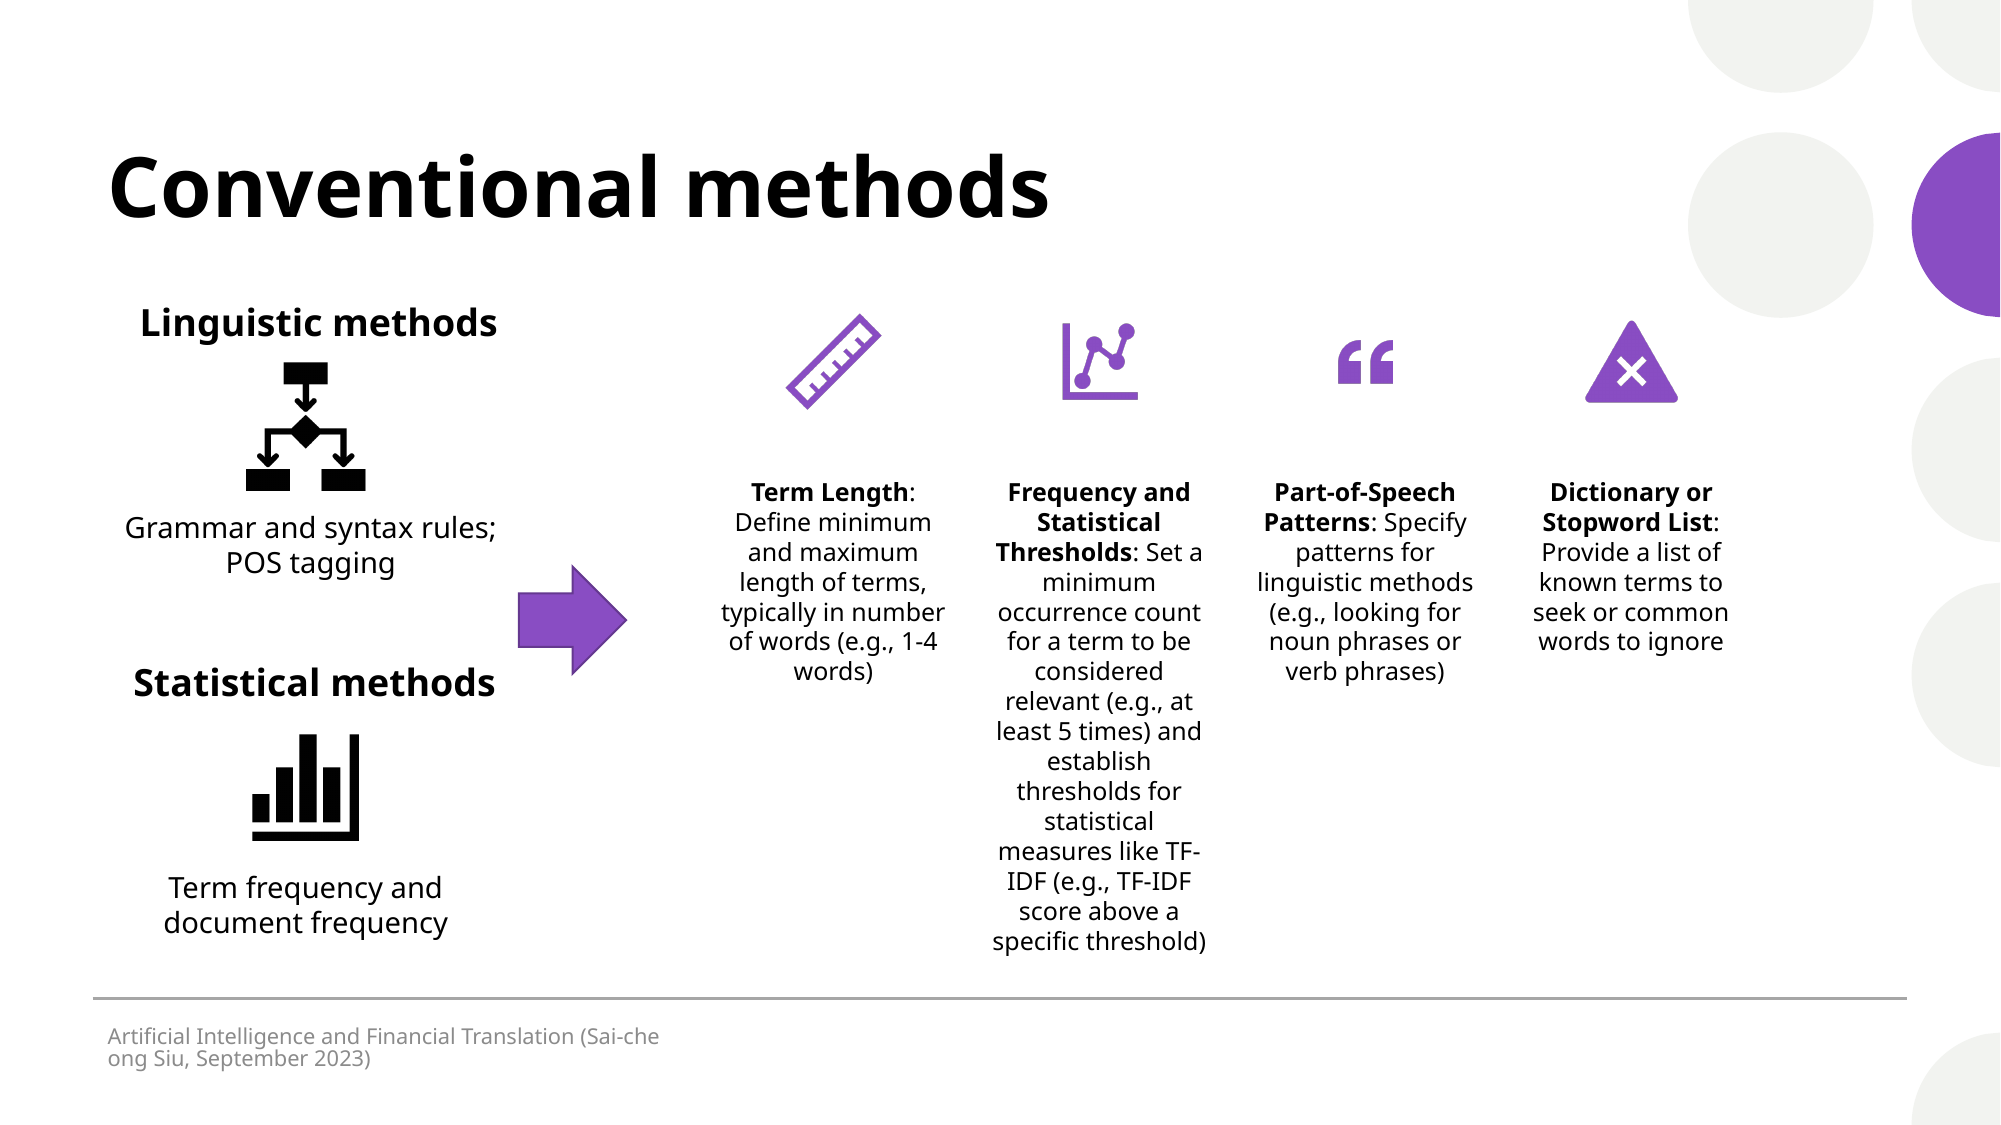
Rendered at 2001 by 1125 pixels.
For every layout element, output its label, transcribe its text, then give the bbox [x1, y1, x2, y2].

text_box Term frequency and document frequency [92, 862, 519, 948]
footer Artificial Intelligence and Financial Translation (Sai-cheong Siu, September 2023) [92, 1007, 685, 1068]
text_box Linguistic methods [124, 291, 482, 351]
picture [230, 712, 381, 863]
picture [230, 351, 381, 502]
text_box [482, 288, 1983, 759]
text_box Statistical methods [118, 651, 482, 712]
title Conventional methods [92, 126, 1297, 335]
text_box Grammar and syntax rules; POS tagging [97, 501, 482, 587]
